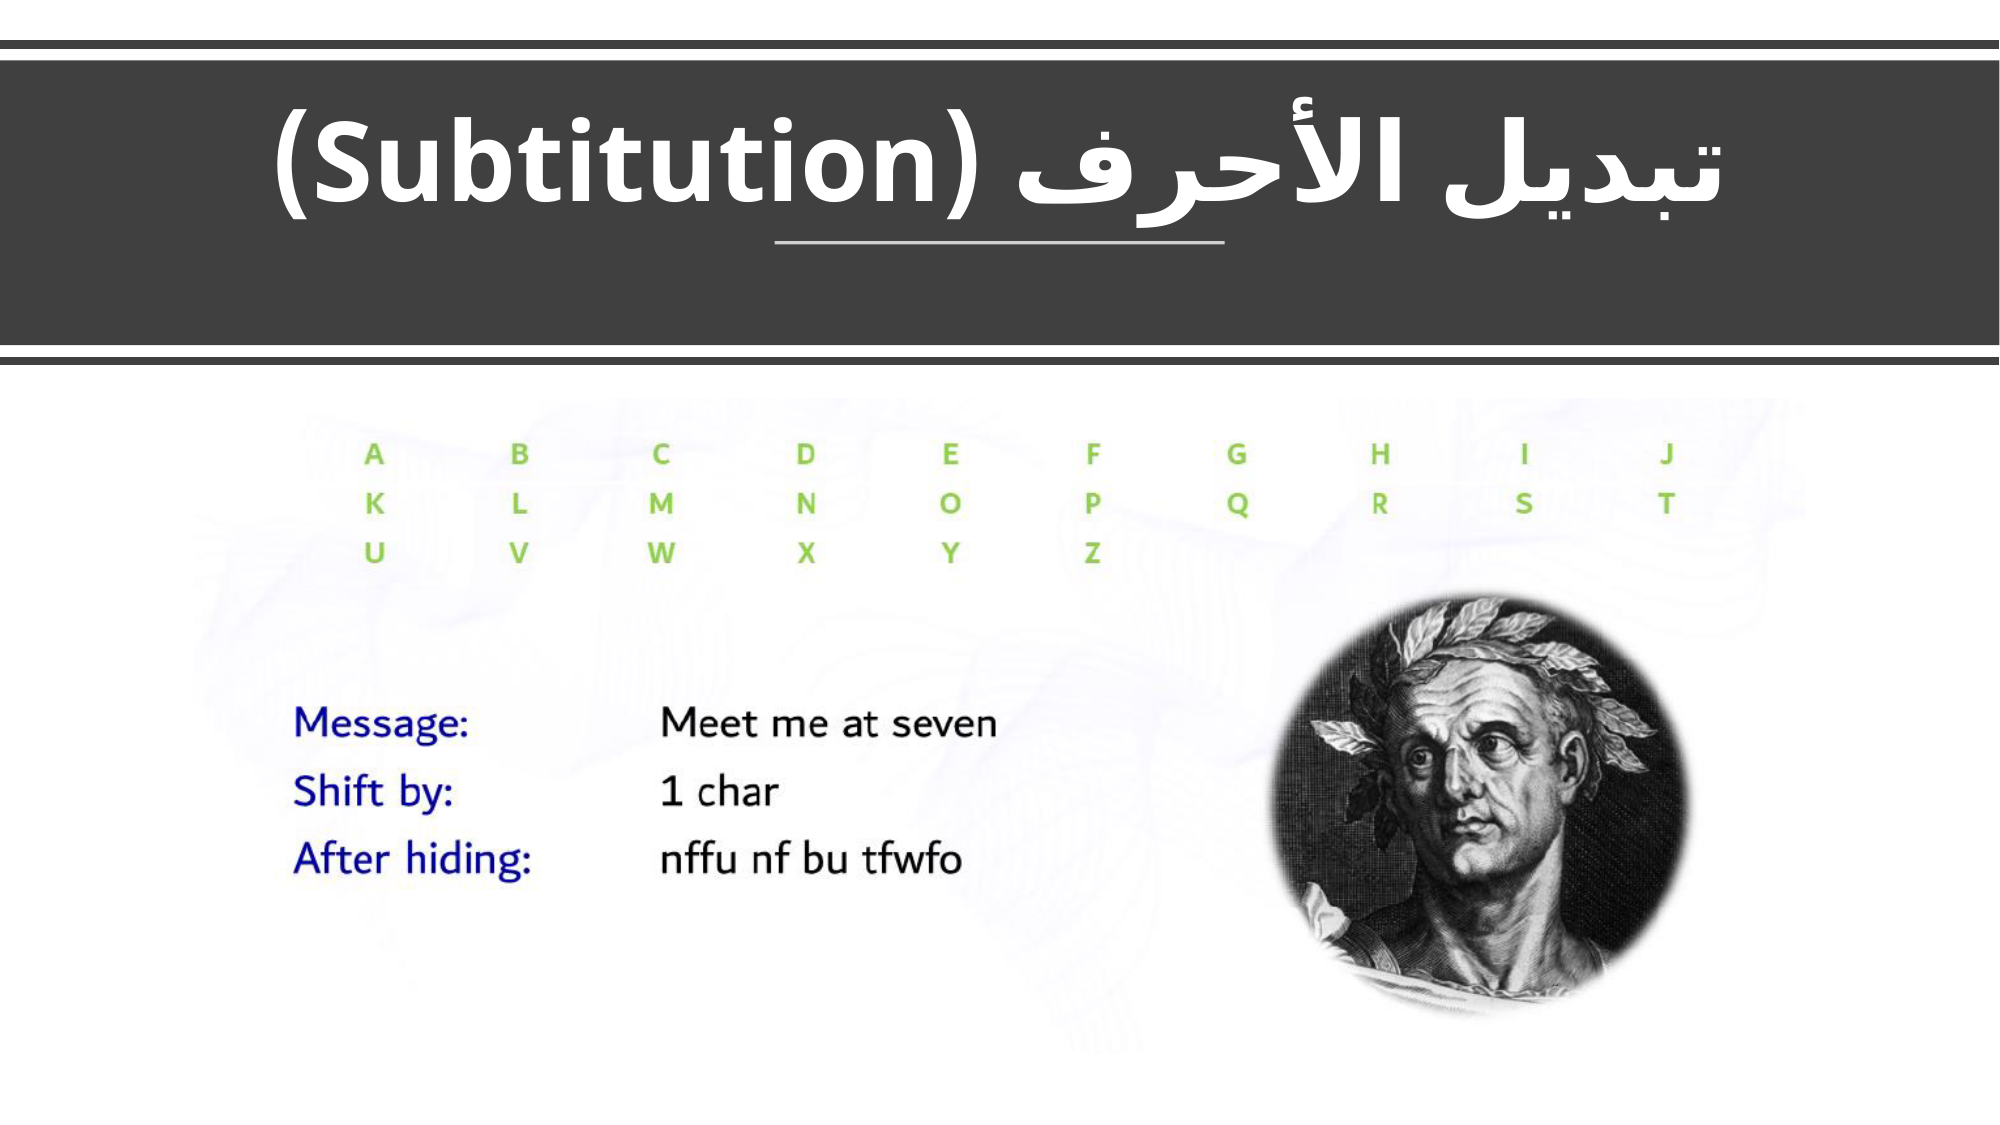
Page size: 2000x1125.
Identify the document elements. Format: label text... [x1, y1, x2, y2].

text_box [0, 59, 2000, 346]
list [185, 398, 1805, 1054]
title تبديل الأحرف (Subtitution) [86, 80, 1914, 233]
